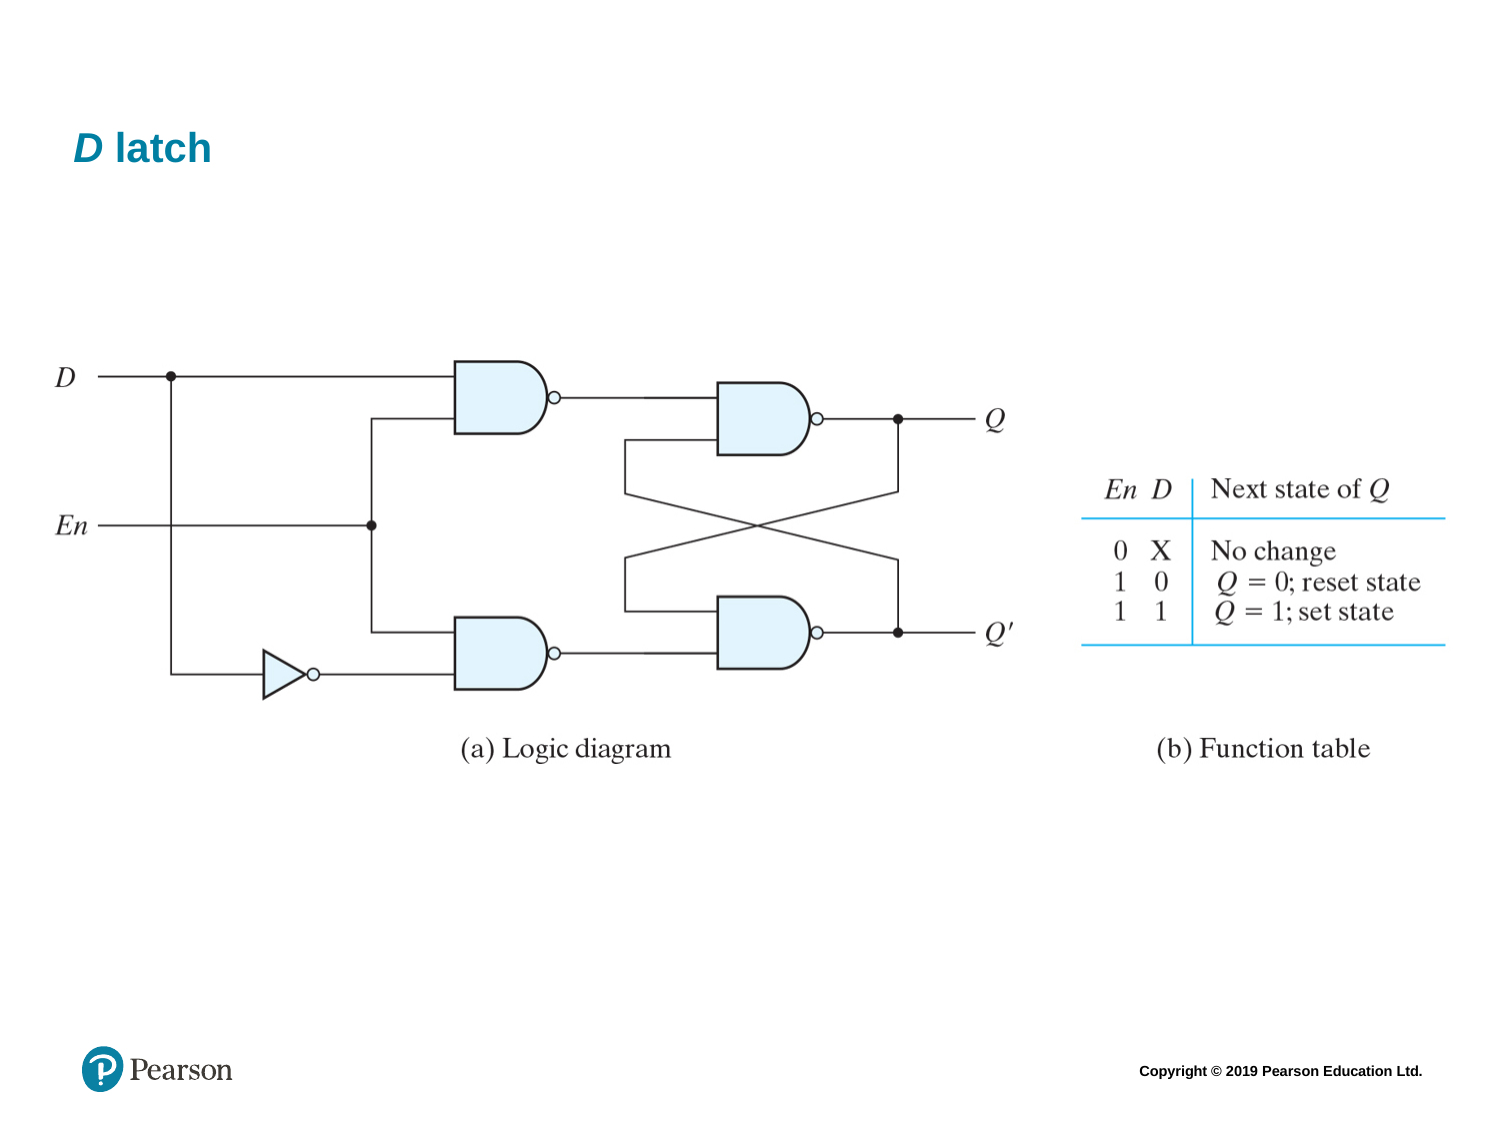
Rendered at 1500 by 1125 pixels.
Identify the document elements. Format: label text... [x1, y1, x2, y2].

title D latch [73, 70, 1450, 188]
picture [49, 356, 1451, 769]
